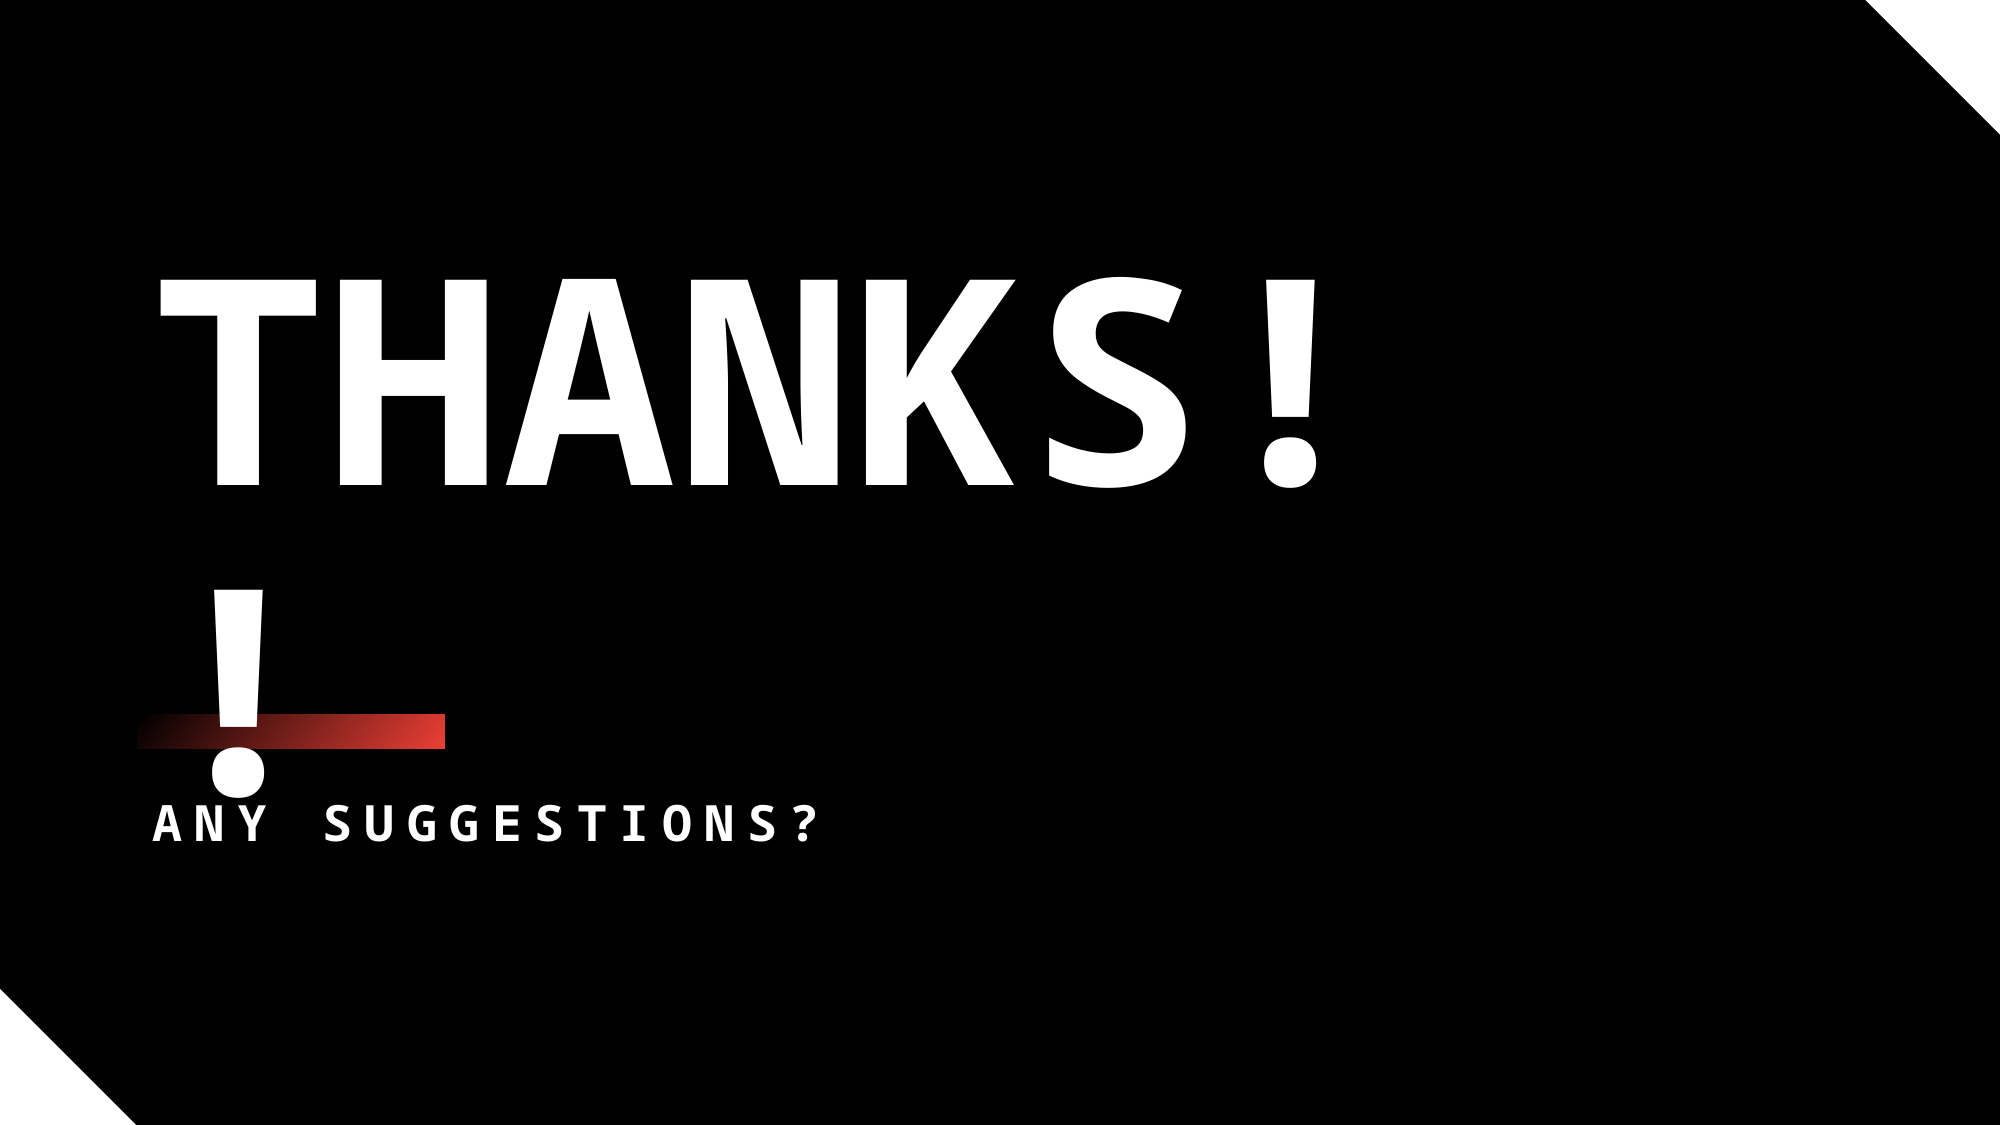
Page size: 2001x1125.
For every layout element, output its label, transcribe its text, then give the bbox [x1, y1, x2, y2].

list Any Suggestions? [137, 748, 1863, 864]
title THANKS!! [137, 389, 1403, 706]
